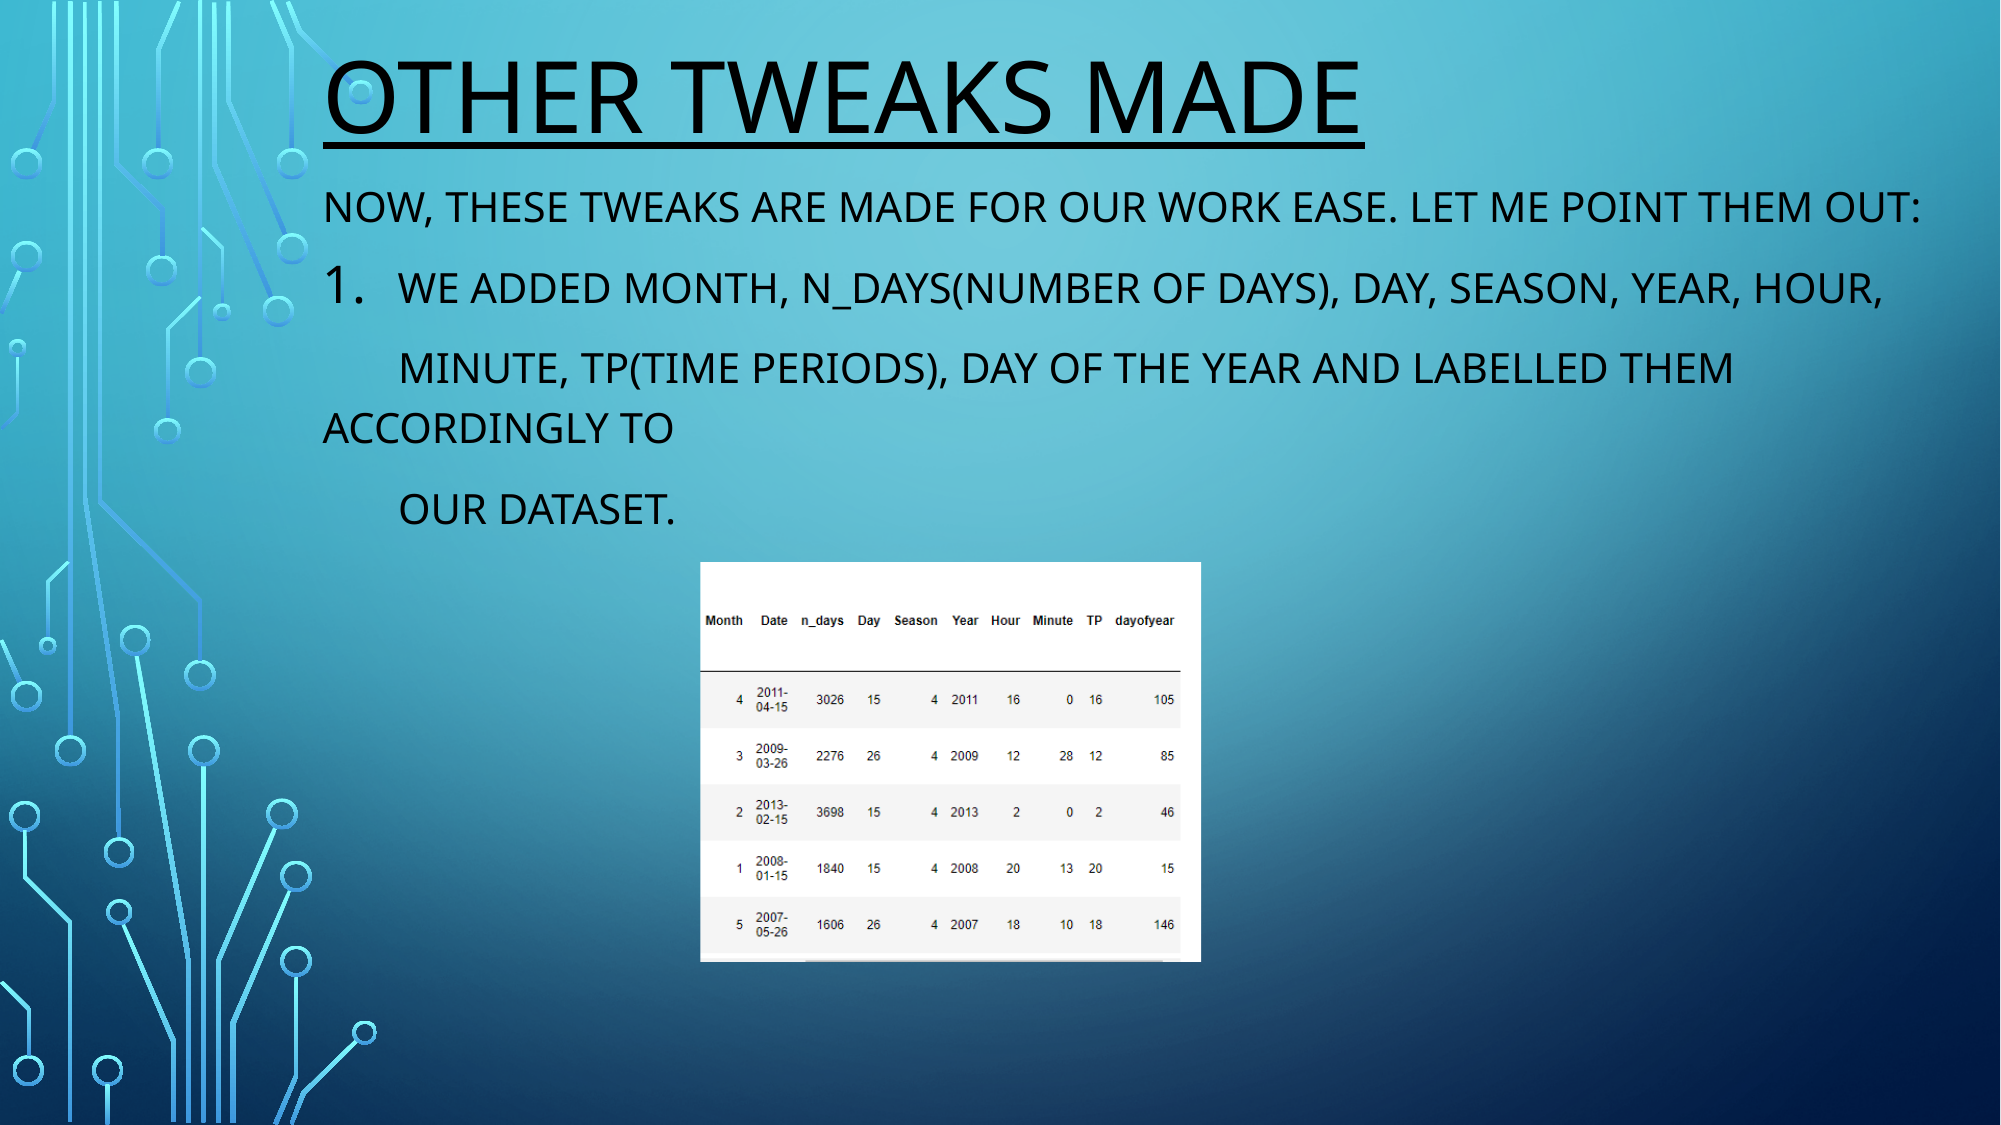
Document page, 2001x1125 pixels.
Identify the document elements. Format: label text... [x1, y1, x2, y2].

subtitle Now, these tweaks are made for our work ease. Let me point them out: We added month, n_days(number of days), day, season, year, hour, minute, tp(time periods), day of the year and labelled them accordingly to our dataset. [307, 163, 1940, 1064]
picture [700, 562, 1202, 962]
title Other tweaks made [307, 23, 1750, 163]
